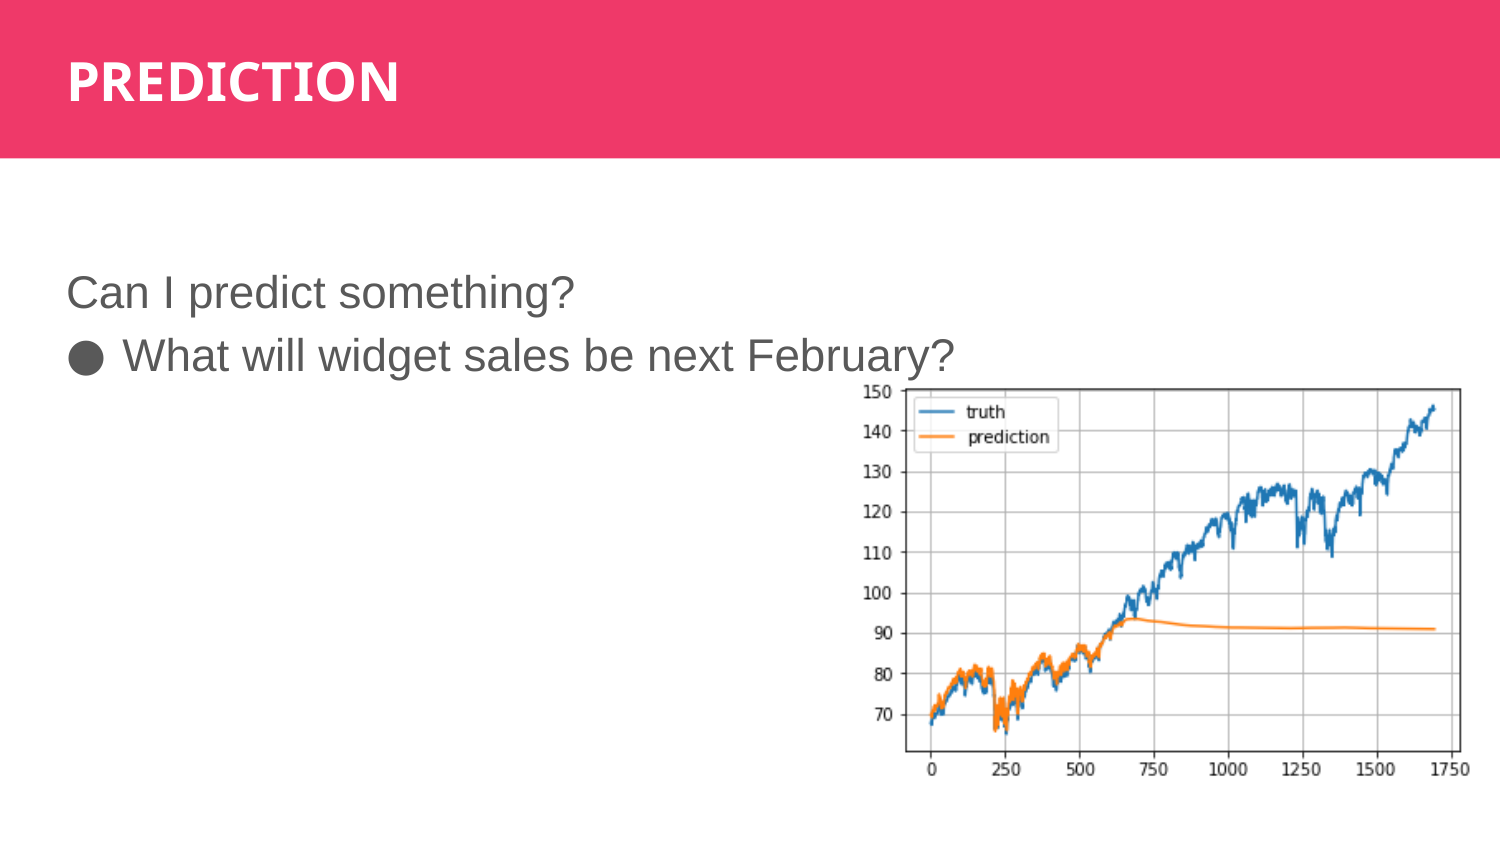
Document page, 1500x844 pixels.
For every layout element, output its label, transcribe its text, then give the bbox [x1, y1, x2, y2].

text_box PREDICTION [51, 32, 1135, 127]
picture [850, 372, 1483, 791]
list Can I predict something? What will widget sales be next February? [51, 239, 1483, 813]
